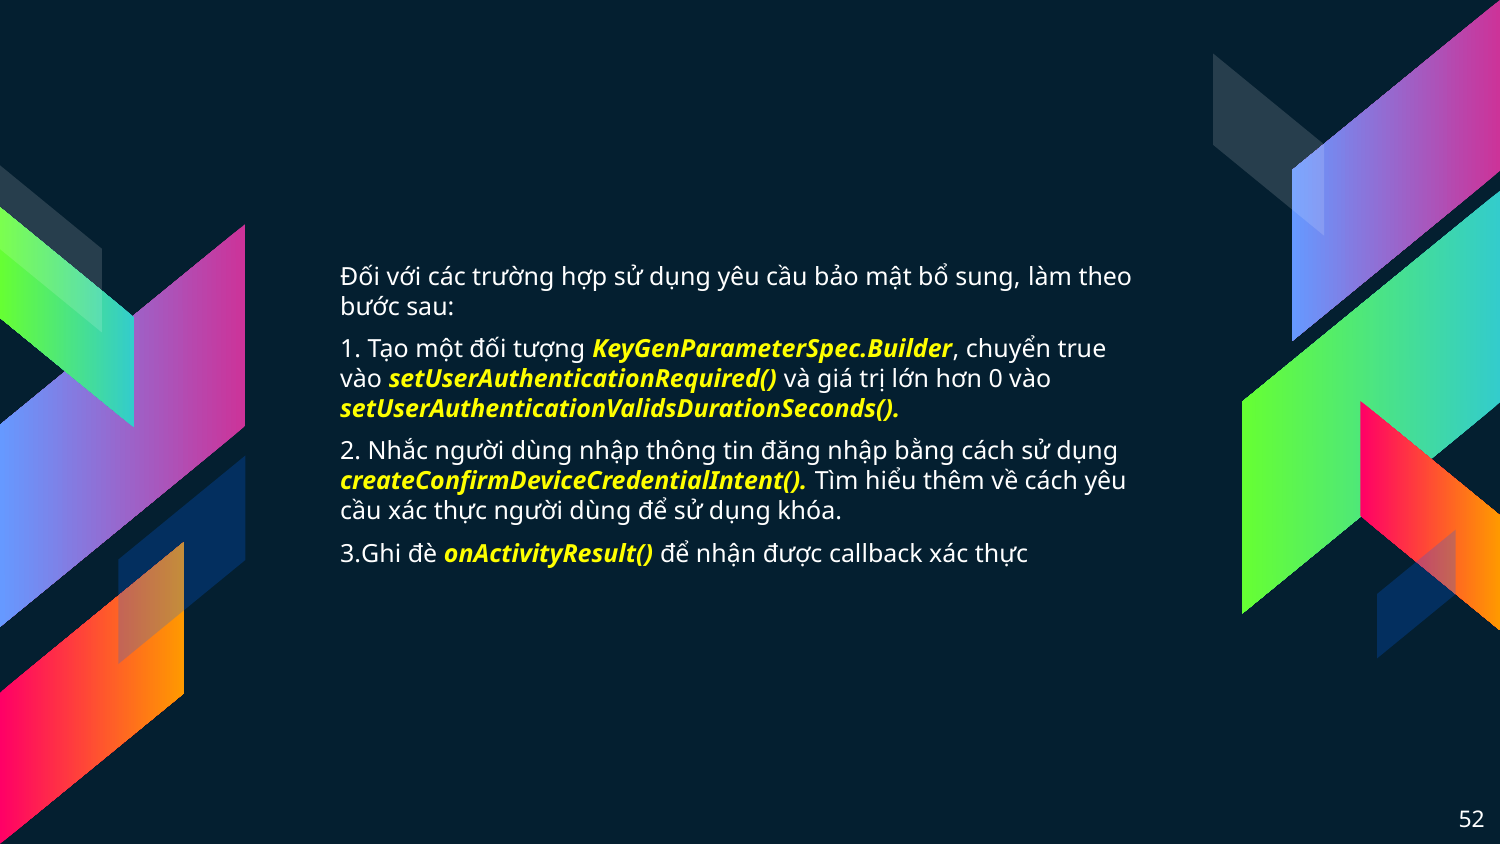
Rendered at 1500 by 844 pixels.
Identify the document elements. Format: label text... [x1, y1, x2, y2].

list Đối với các trường hợp sử dụng yêu cầu bảo mật bổ sung, làm theo bước sau: 1. Tạo một đối tượng KeyGenParameterSpec.Builder, chuyển true vào setUserAuthenticationRequired() và giá trị lớn hơn 0 vào setUserAuthenticationValidsDurationSeconds(). 2. Nhắc người dùng nhập thông tin đăng nhập bằng cách sử dụng createConfirmDeviceCredentialIntent(). Tìm hiểu thêm về cách yêu cầu xác thực người dùng để sử dụng khóa. 3.Ghi đè onActivityResult() để nhận được callback xác thực [325, 169, 1170, 659]
slide_number 52 [1403, 789, 1500, 844]
